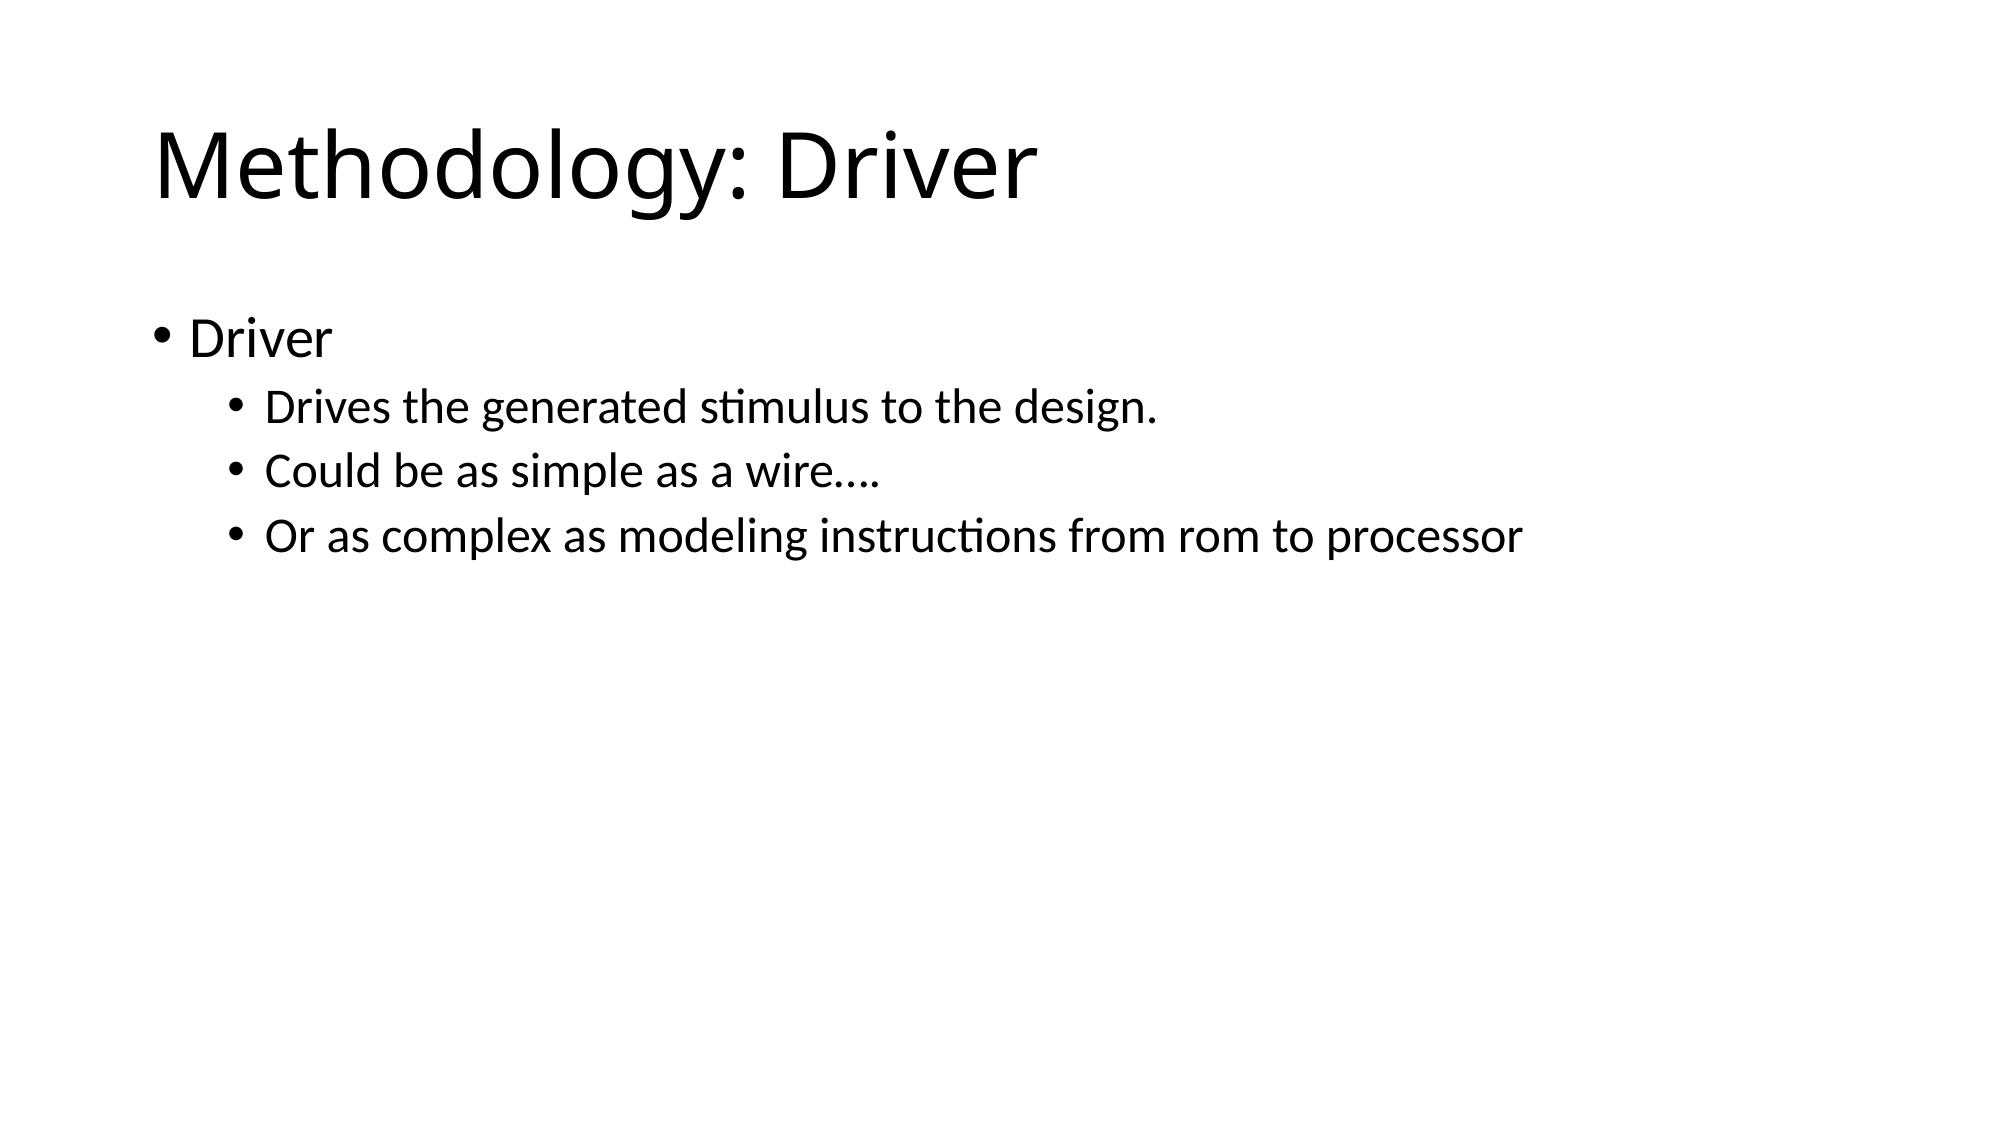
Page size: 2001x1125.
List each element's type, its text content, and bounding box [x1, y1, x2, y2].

title Methodology: Driver [137, 59, 1863, 278]
list Driver Drives the generated stimulus to the design. Could be as simple as a wire…. Or as complex as modeling instructions from rom to processor [137, 299, 1863, 1014]
